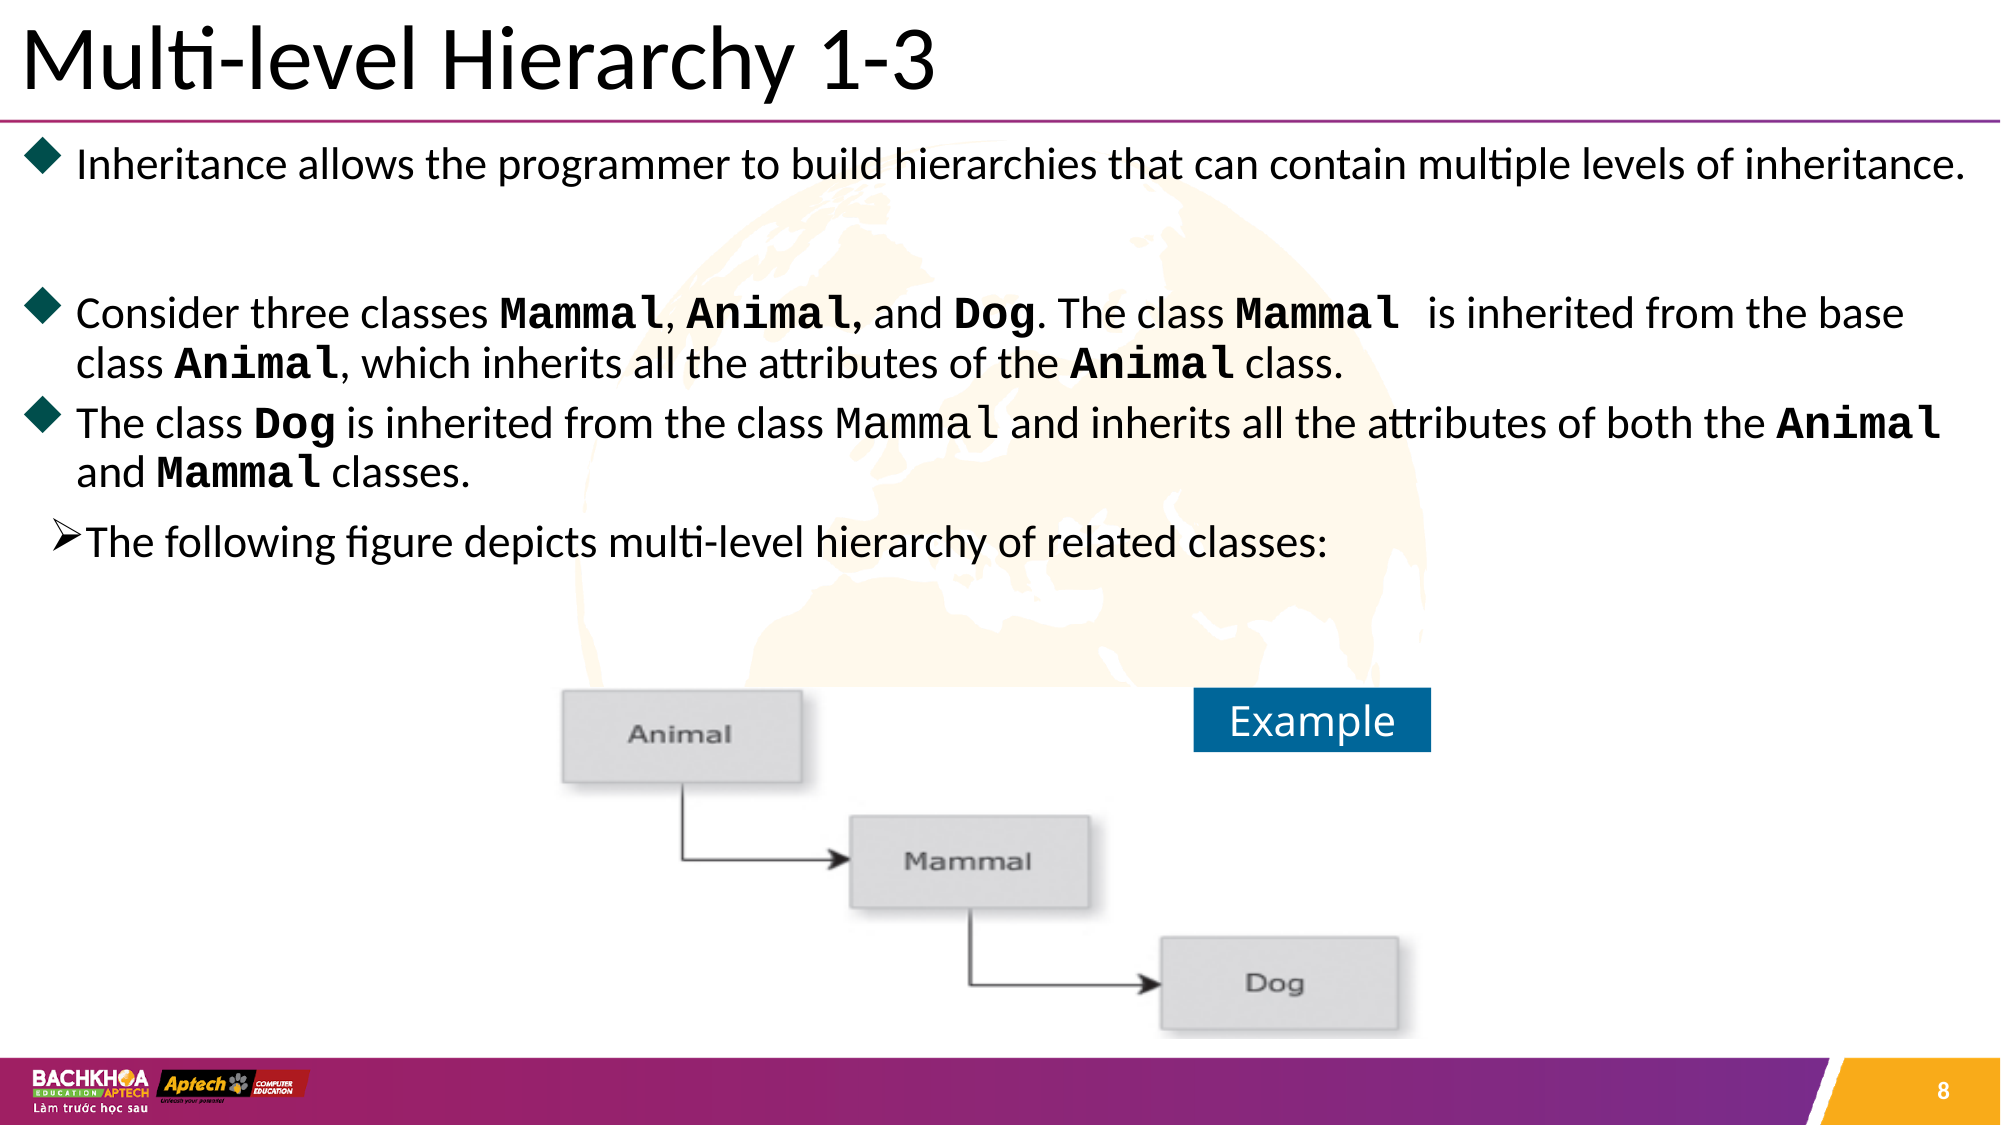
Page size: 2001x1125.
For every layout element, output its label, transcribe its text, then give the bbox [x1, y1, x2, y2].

slide_number 8 [1899, 1059, 1988, 1120]
picture [0, 0, 2001, 1125]
title Multi-level Hierarchy 1-3 [5, 3, 1993, 116]
list Inheritance allows the programmer to build hierarchies that can contain multiple levels of inheritance. Consider three classes Mammal, Animal, and Dog. The class Mammal is inherited from the base class Animal, which inherits all the attributes of the Animal class. The class Dog is inherited from the class Mammal and inherits all the attributes of both the Animal and Mammal classes. The following figure depicts multi-level hierarchy of related classes: [5, 125, 1993, 1014]
